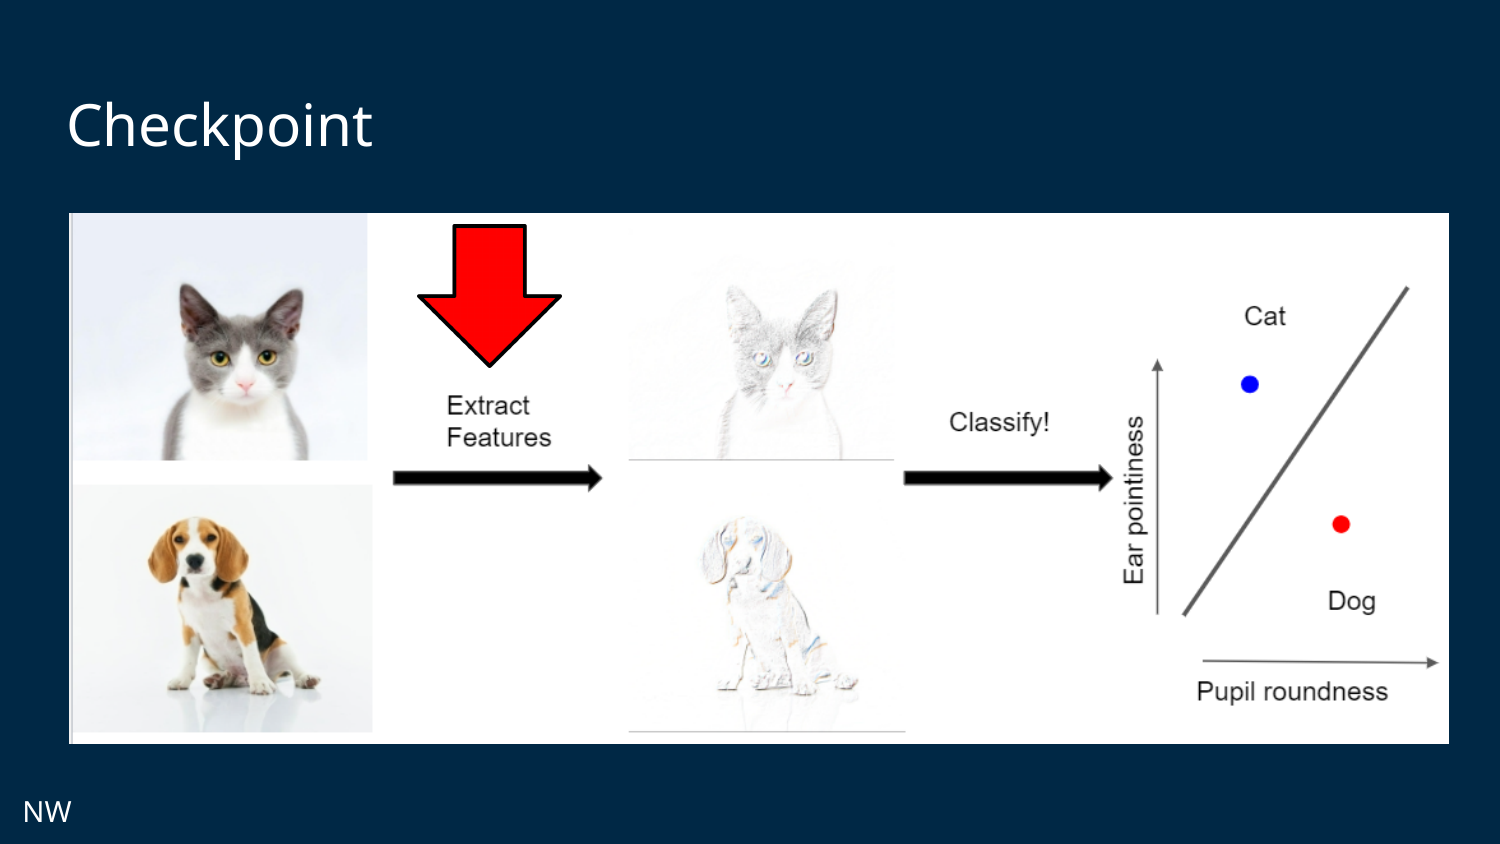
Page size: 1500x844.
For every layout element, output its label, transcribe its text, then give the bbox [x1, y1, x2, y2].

text_box NW [7, 778, 94, 843]
picture [69, 213, 1450, 745]
title Checkpoint [51, 72, 1449, 167]
